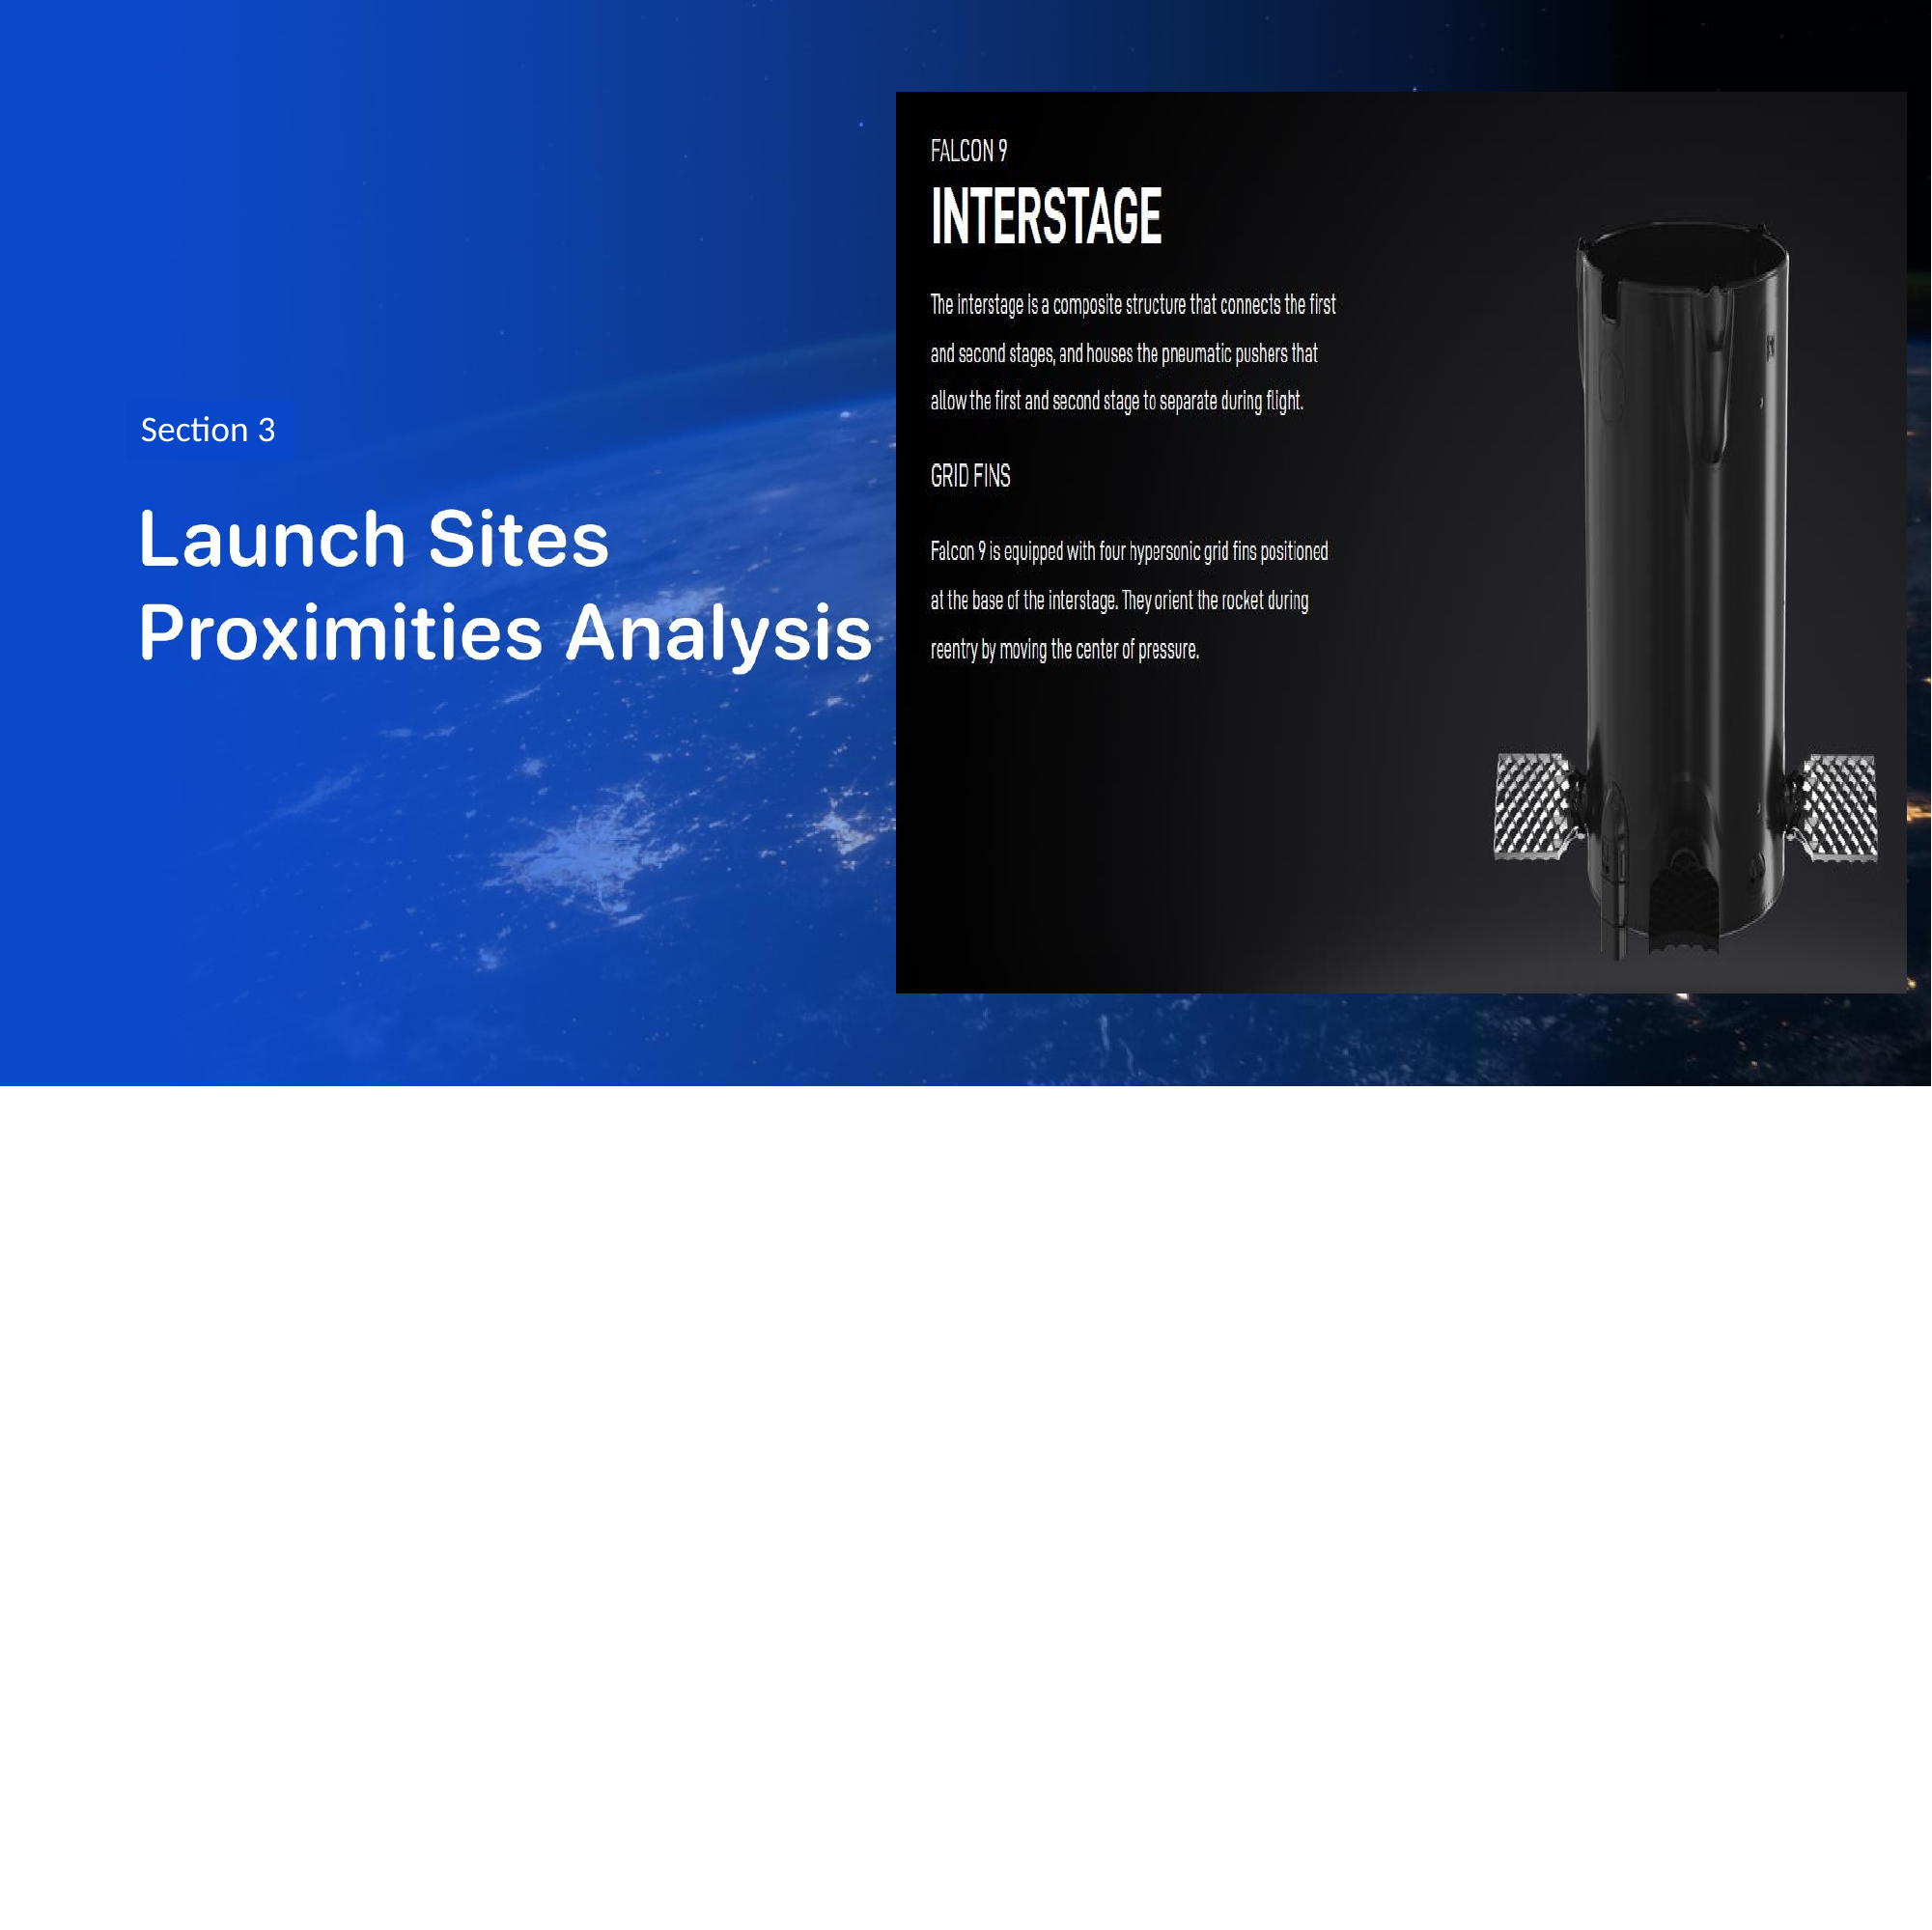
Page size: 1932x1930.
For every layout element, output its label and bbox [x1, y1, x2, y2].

picture [895, 91, 1908, 994]
text_box [0, 0, 1931, 1087]
